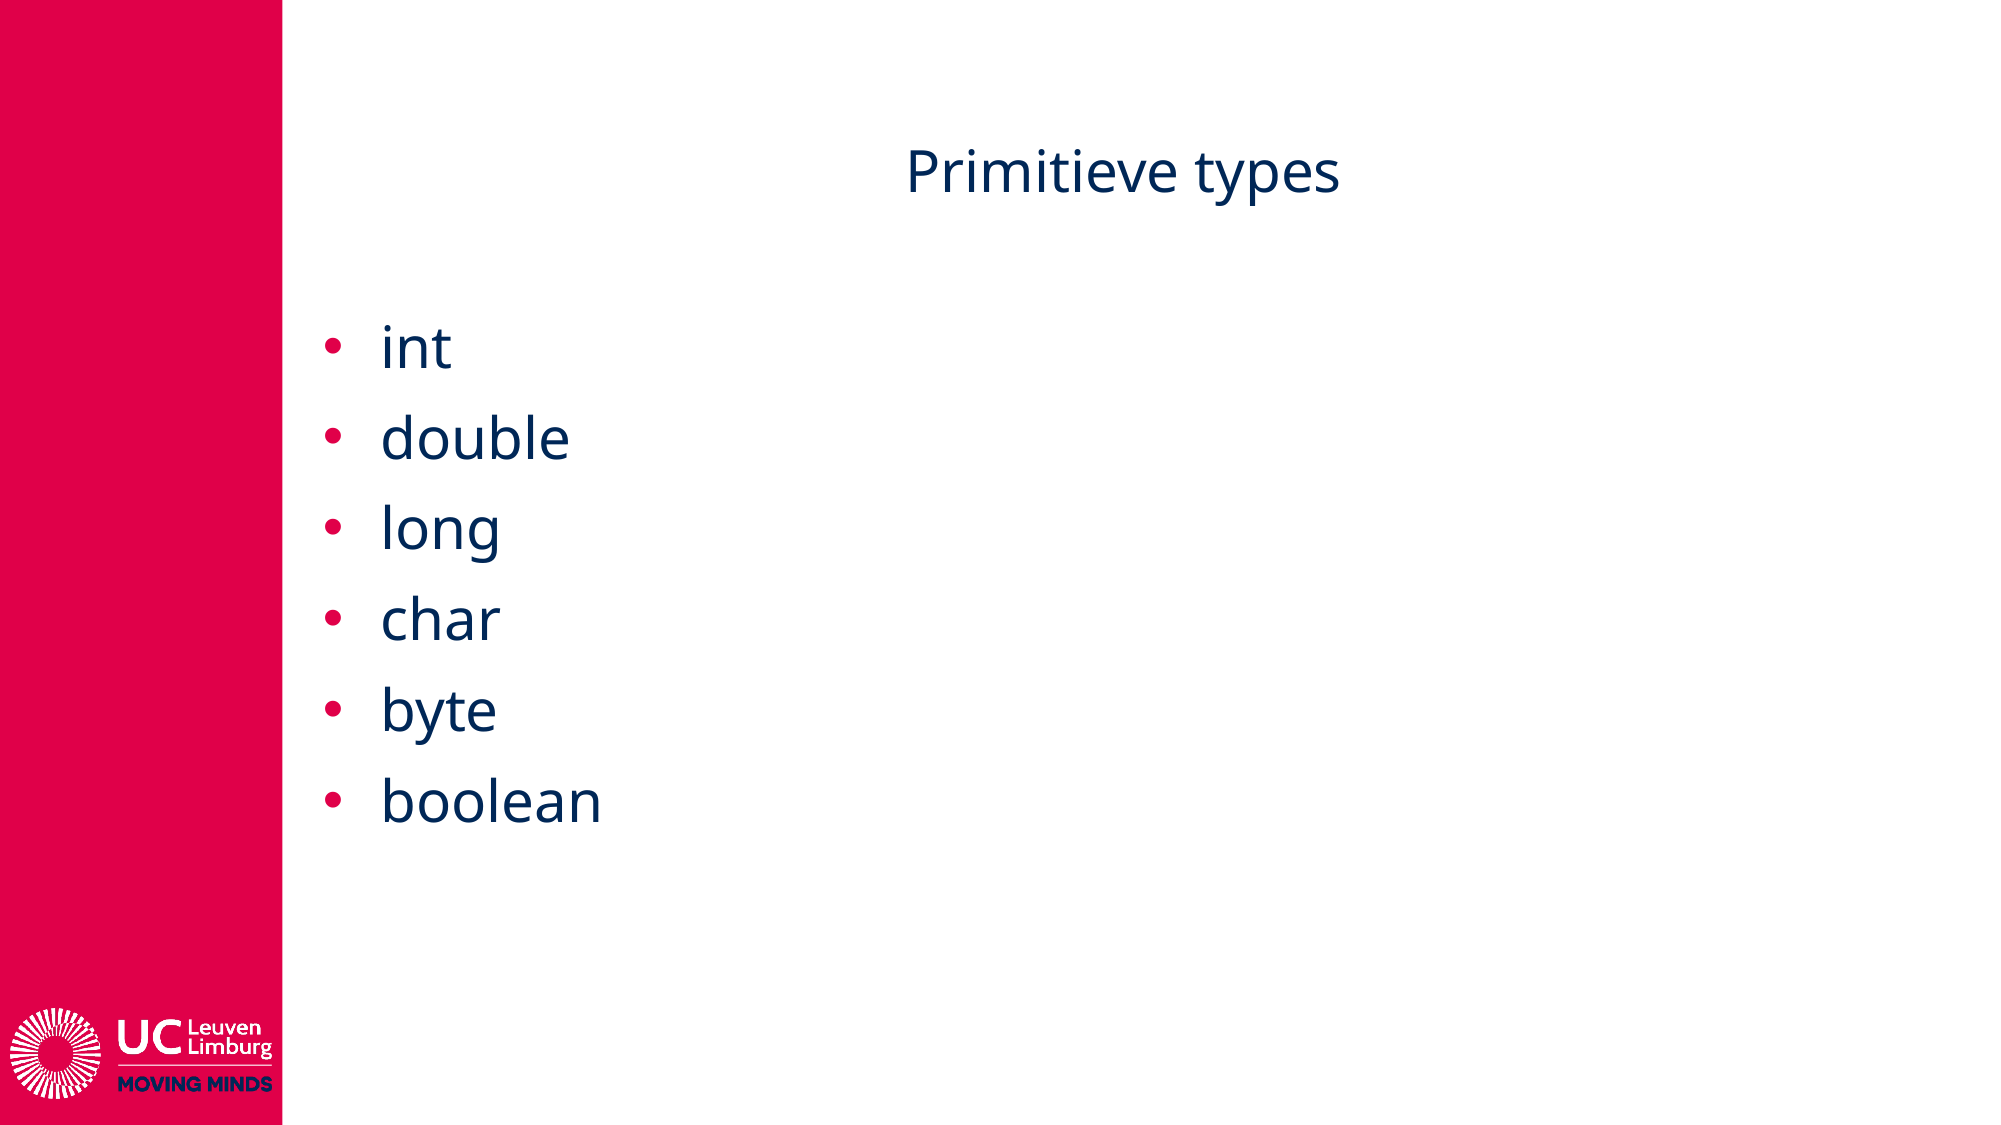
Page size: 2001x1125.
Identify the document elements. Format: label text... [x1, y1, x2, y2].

picture [10, 1008, 272, 1099]
list Primitieve types int double long char byte boolean [307, 43, 1940, 996]
